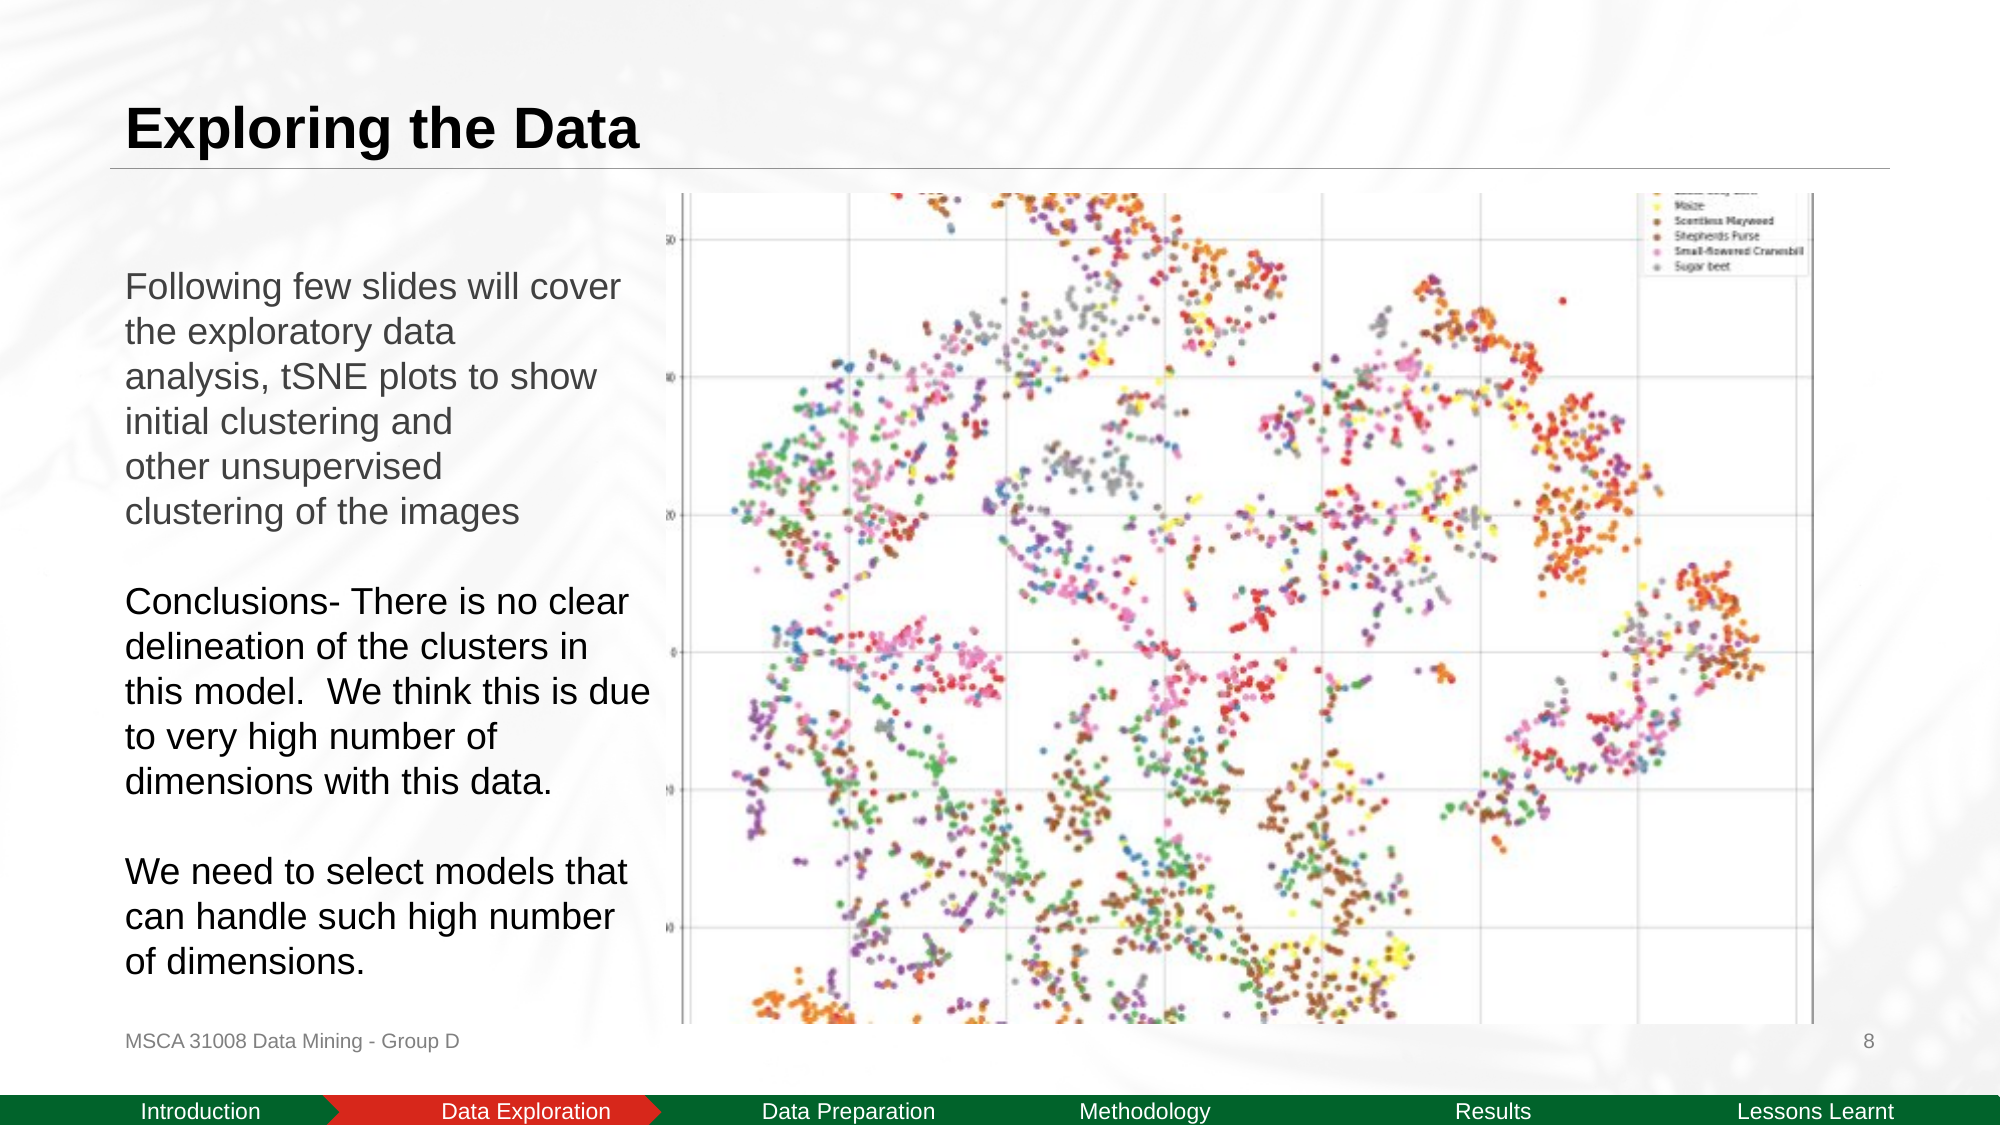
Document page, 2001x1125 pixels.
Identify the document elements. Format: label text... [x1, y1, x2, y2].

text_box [0, 1095, 2000, 1125]
title Exploring the Data [109, 0, 1890, 169]
footer MSCA 31008 Data Mining - Group D [109, 1023, 790, 1058]
picture [666, 193, 1814, 1024]
text_box Following few slides will cover the exploratory data analysis, tSNE plots to show initial clustering and other unsupervised clustering of the images​ Conclusions- There is no clear delineation of the clusters in this model. We think this is due to very high number of dimensions with this data. We need to select models that can handle such high number of dimensions. [109, 254, 666, 990]
slide_number 8 [1412, 1023, 1890, 1058]
